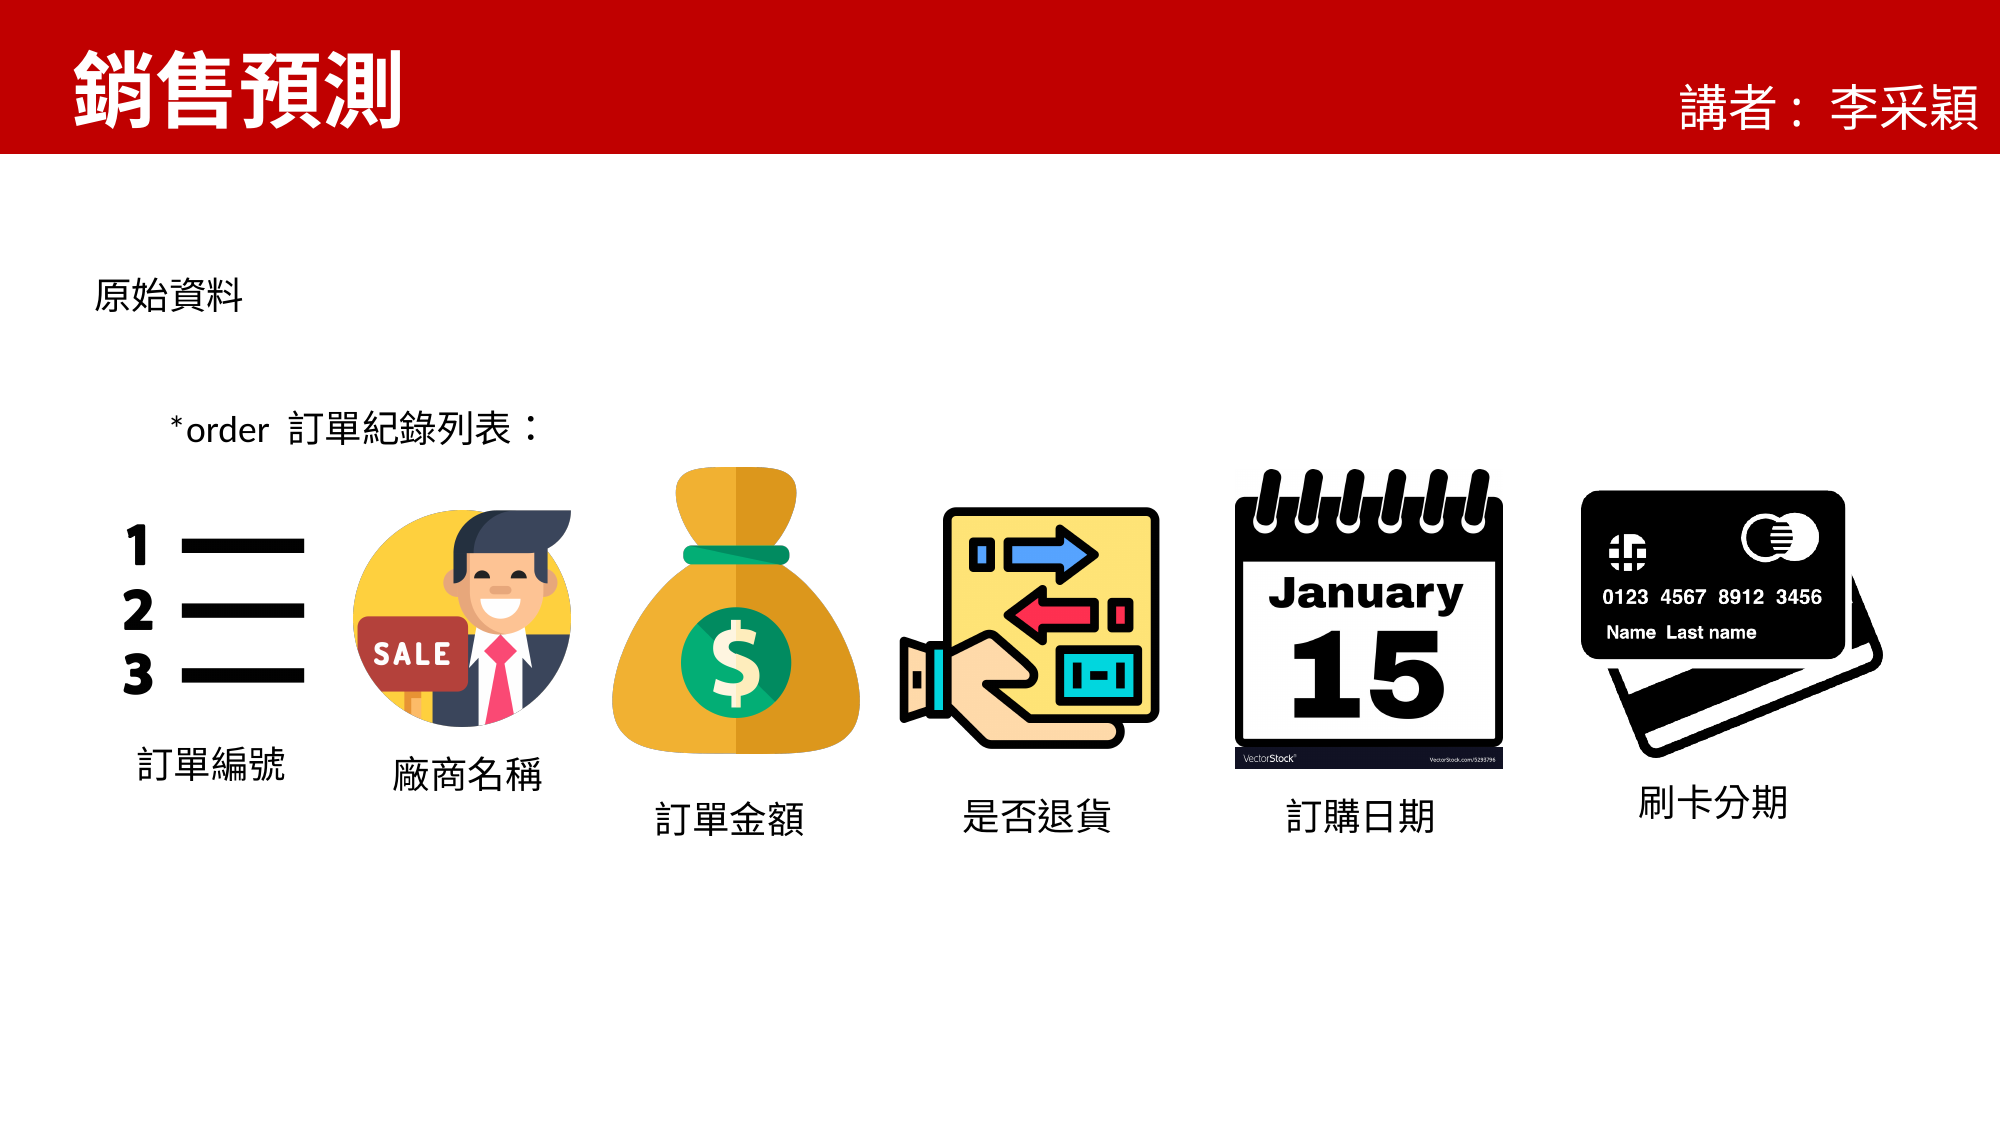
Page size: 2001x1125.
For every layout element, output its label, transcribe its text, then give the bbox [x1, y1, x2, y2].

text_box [117, 397, 1883, 850]
text_box 原始資料 [79, 264, 345, 325]
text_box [0, 0, 2000, 178]
